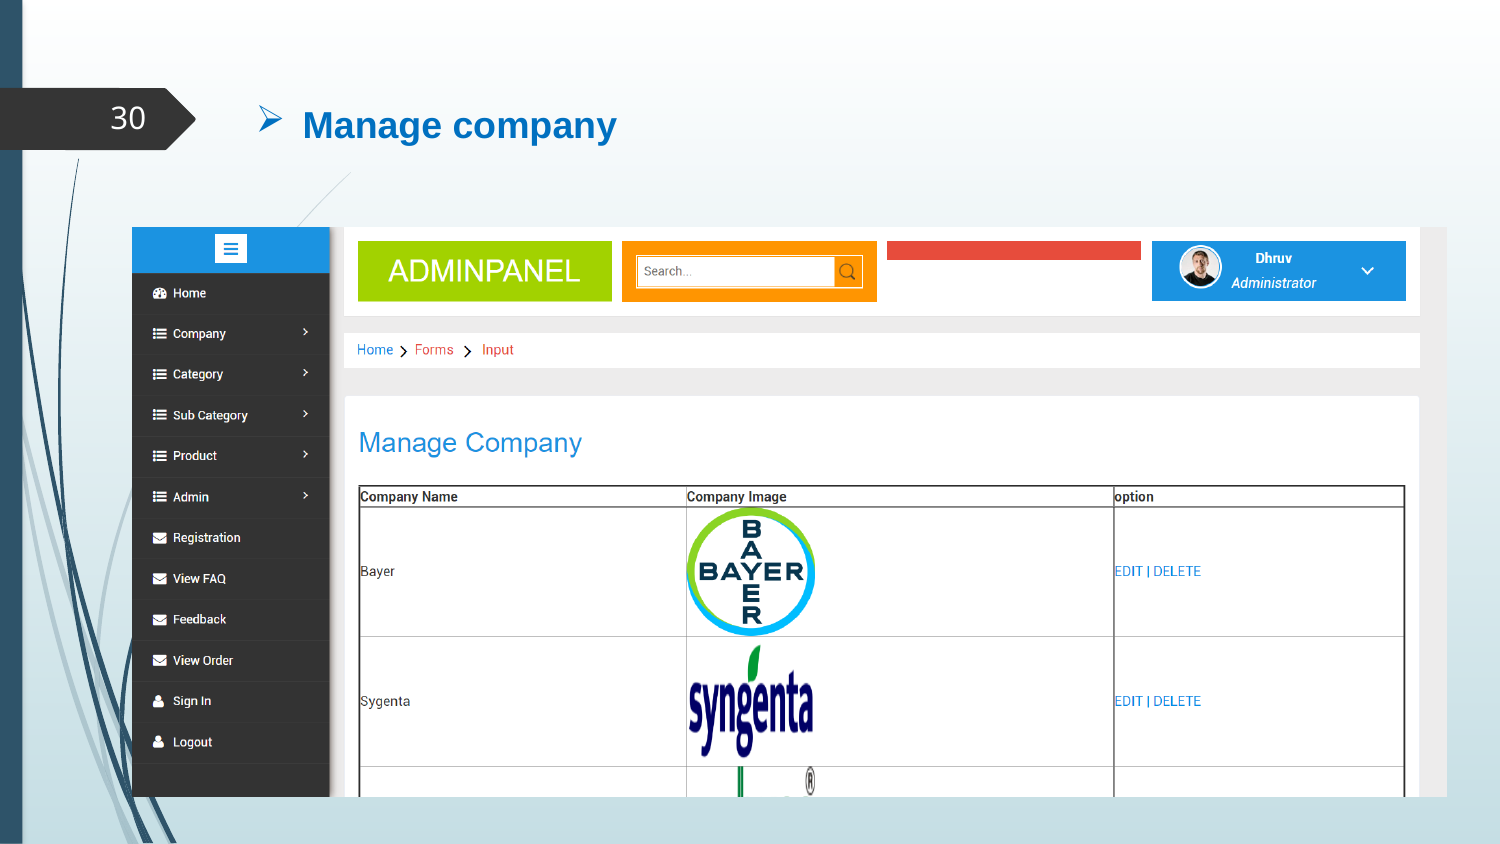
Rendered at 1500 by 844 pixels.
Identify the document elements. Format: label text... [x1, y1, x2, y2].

picture [132, 227, 1448, 797]
slide_number 30 [65, 96, 162, 142]
text_box Manage company [241, 93, 633, 154]
